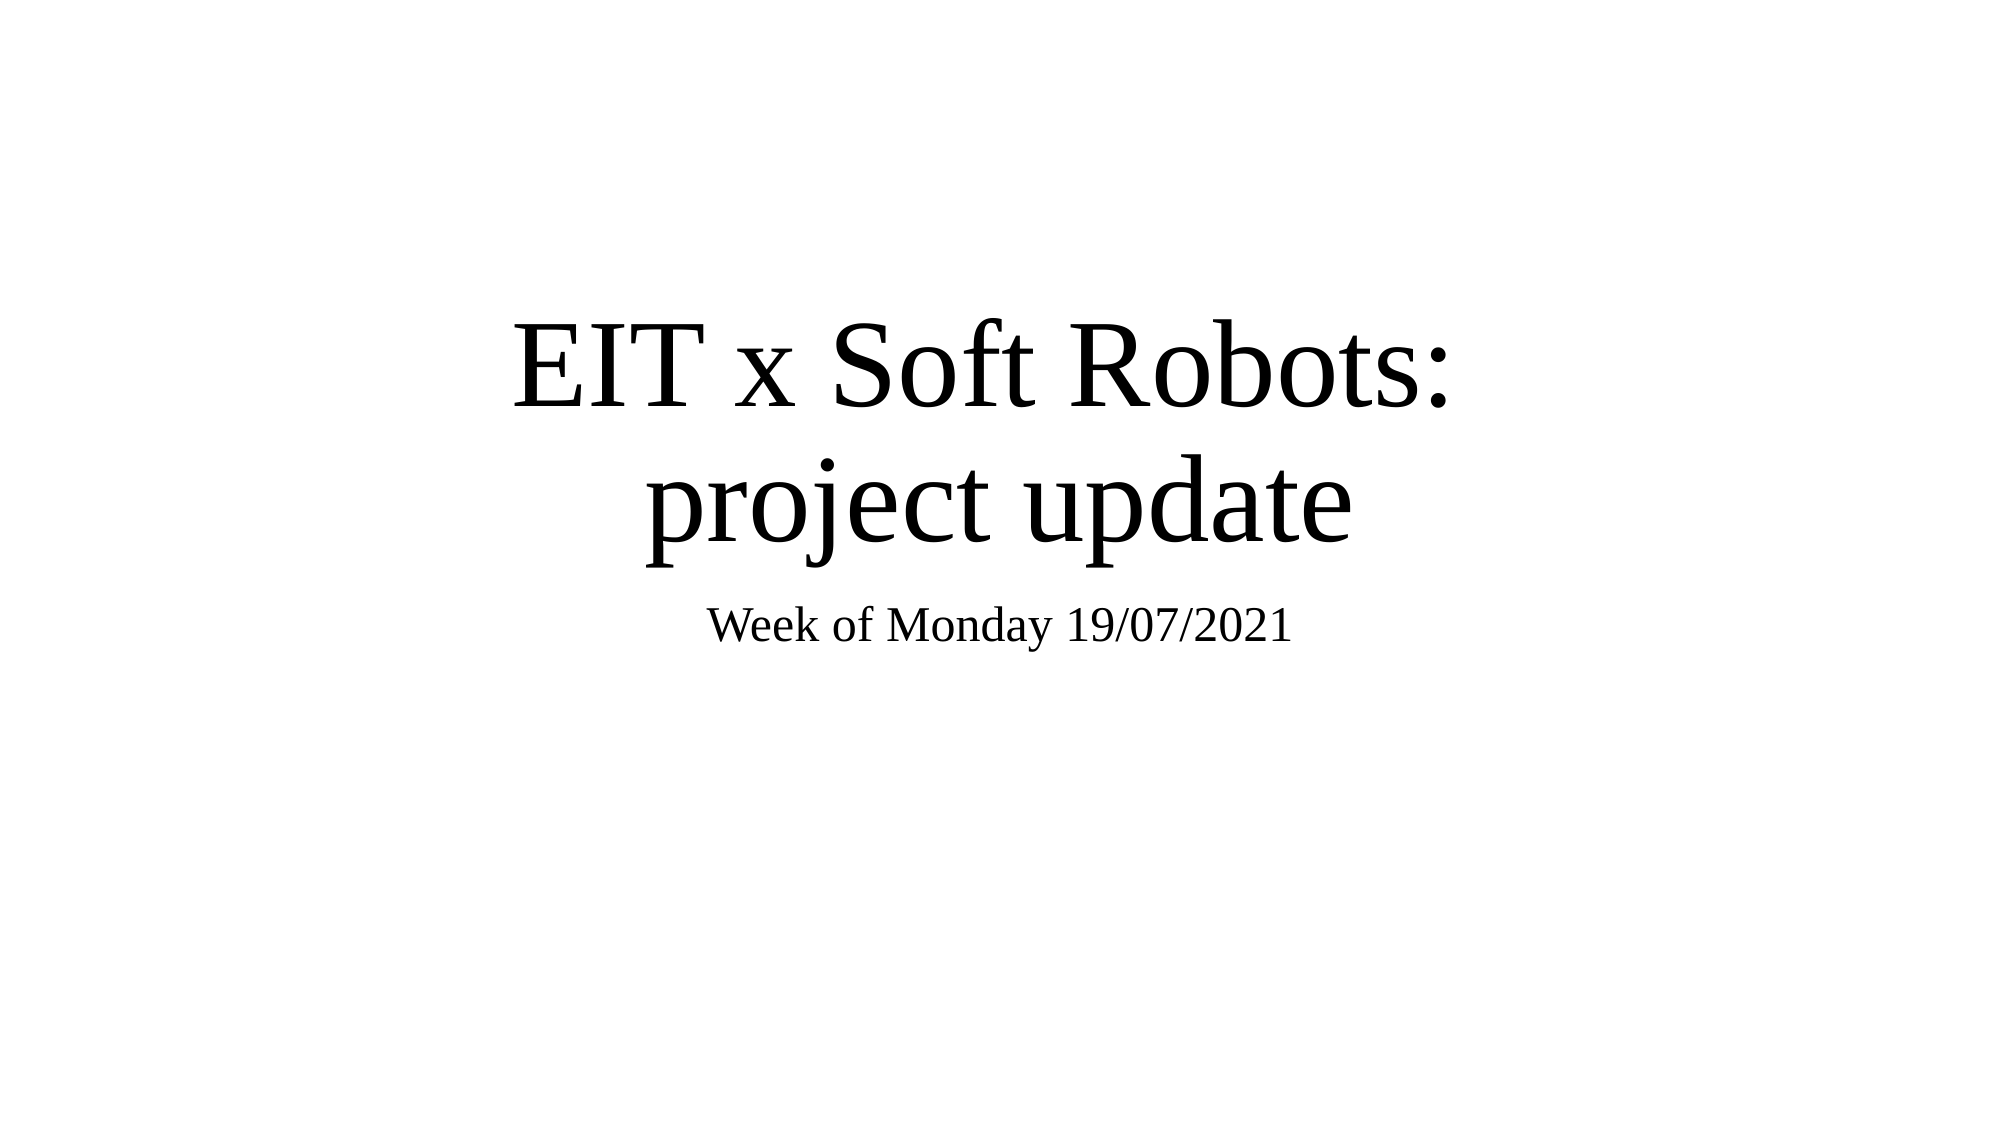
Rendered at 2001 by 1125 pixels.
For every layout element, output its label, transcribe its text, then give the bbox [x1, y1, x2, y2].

title EIT x Soft Robots: project update [249, 184, 1750, 576]
subtitle Week of Monday 19/07/2021 [249, 590, 1750, 863]
